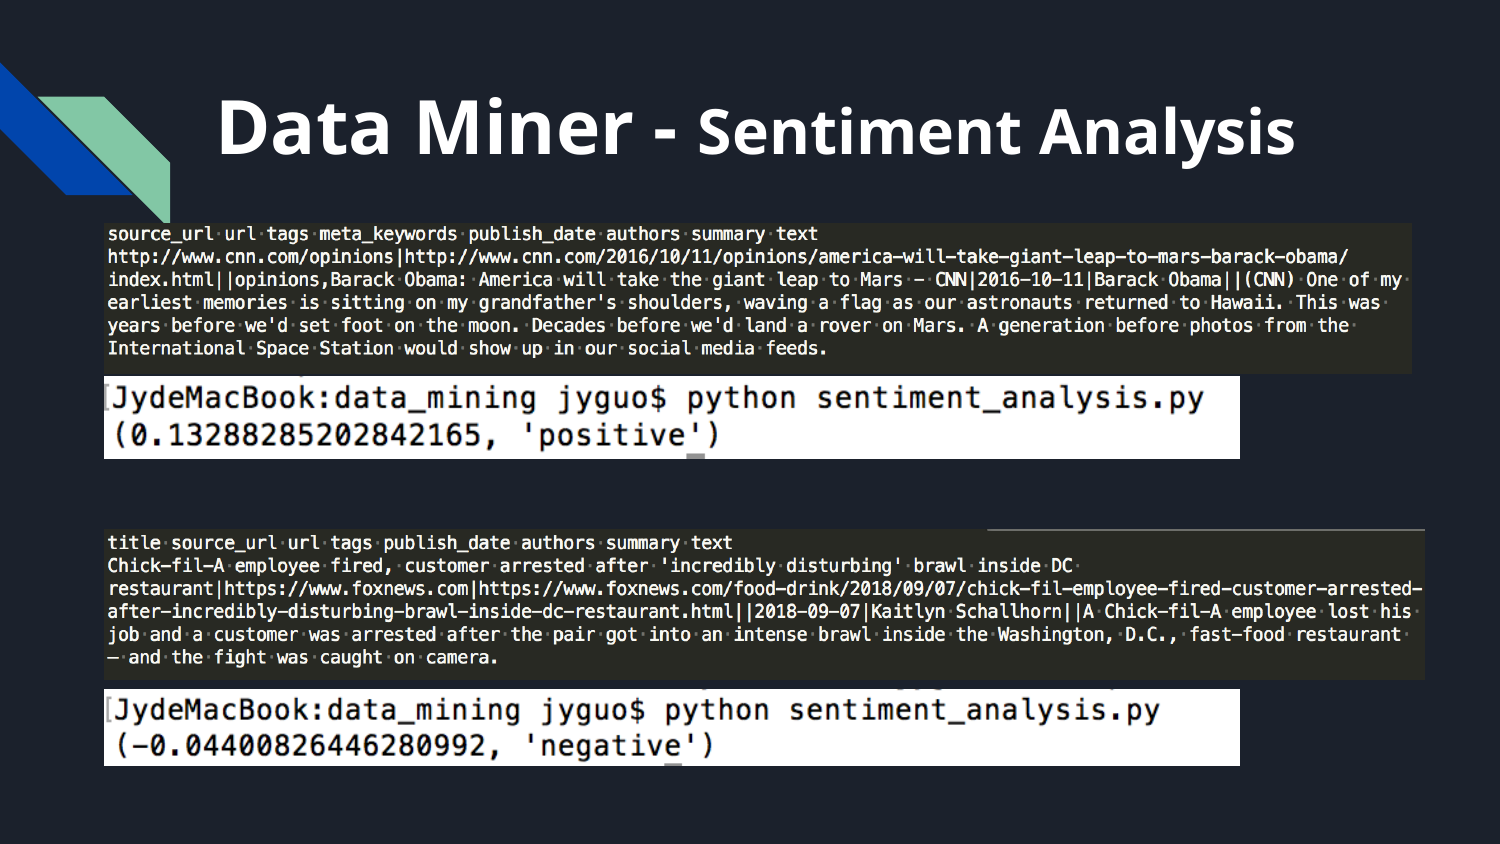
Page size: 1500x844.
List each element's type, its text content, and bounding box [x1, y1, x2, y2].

picture [103, 689, 1240, 766]
picture [103, 528, 1426, 680]
picture [103, 223, 1412, 374]
picture [103, 376, 1240, 459]
title Data Miner - Sentiment Analysis [200, 64, 1461, 215]
